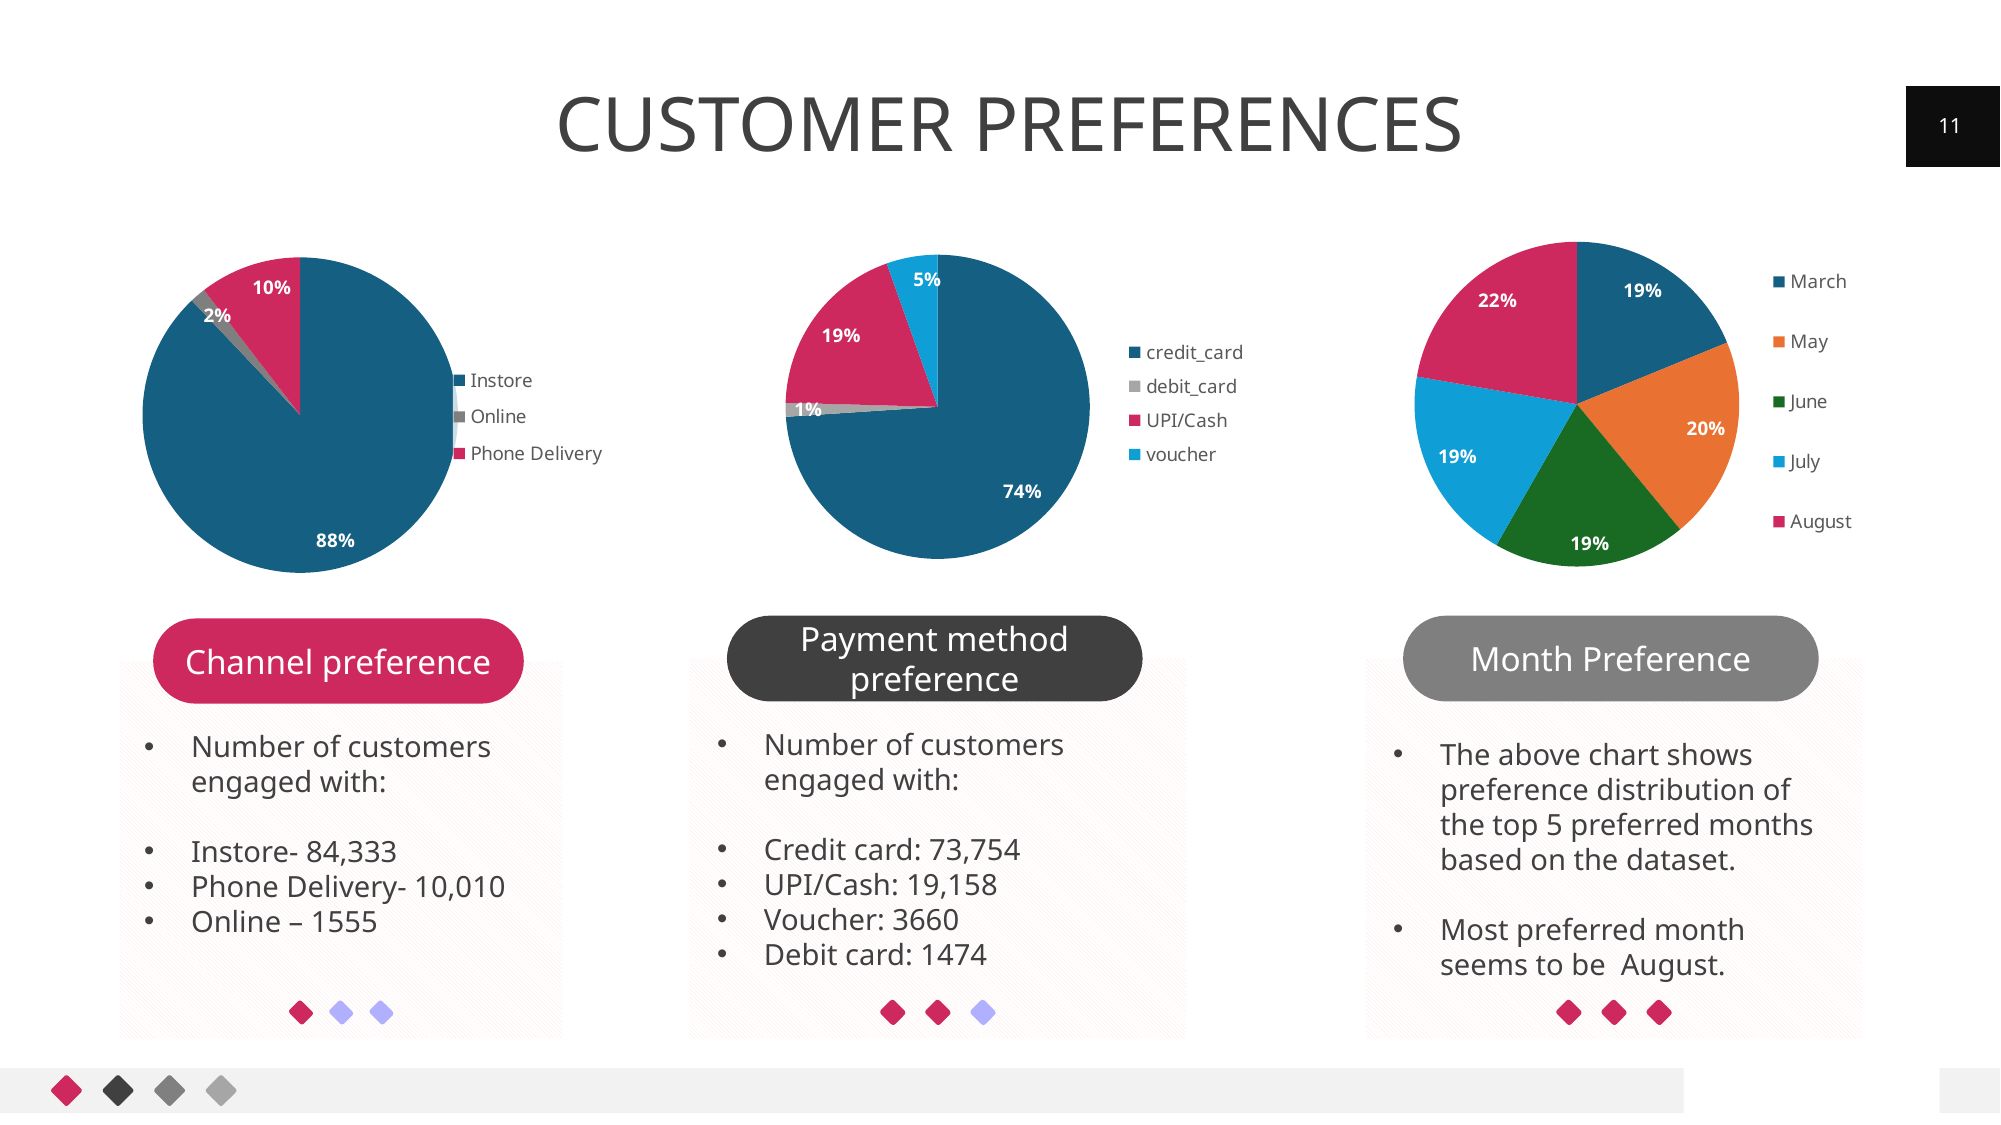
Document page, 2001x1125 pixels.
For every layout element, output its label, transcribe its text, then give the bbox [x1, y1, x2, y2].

title Customer preferences [137, 86, 1863, 169]
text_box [1365, 615, 1863, 1039]
slide_number 11 [1915, 96, 1985, 157]
chart [120, 218, 616, 625]
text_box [119, 618, 563, 1039]
chart [1344, 218, 1911, 590]
chart [741, 224, 1286, 596]
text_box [689, 615, 1187, 1039]
